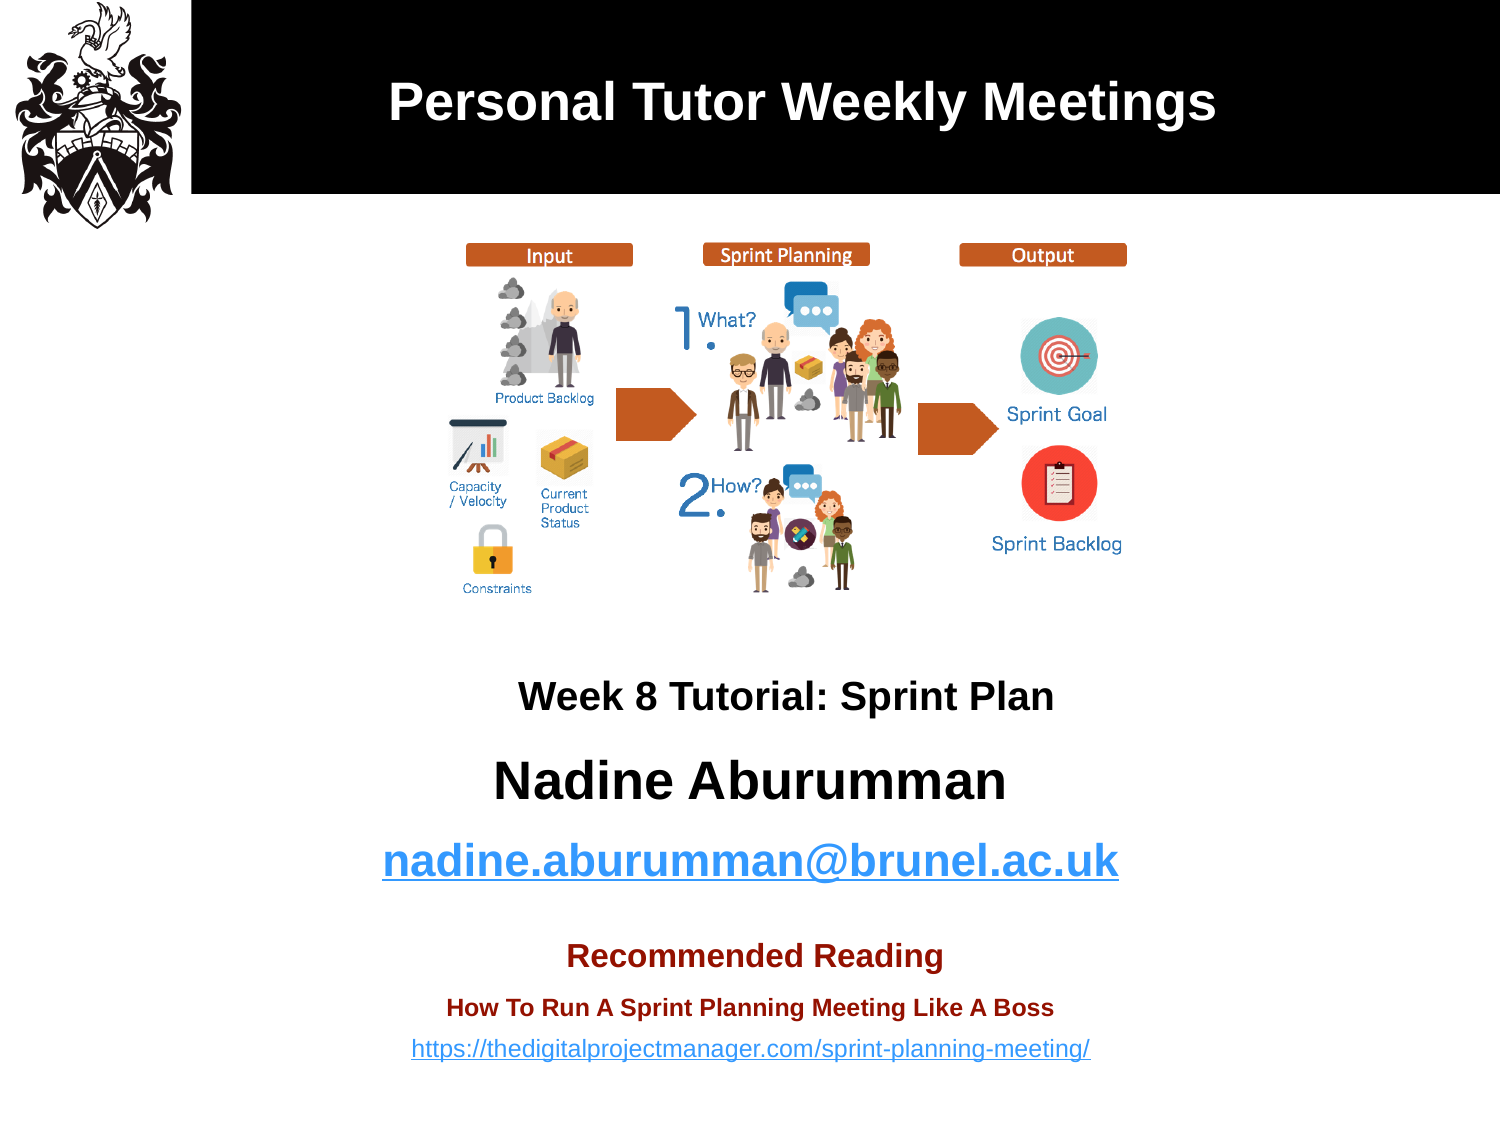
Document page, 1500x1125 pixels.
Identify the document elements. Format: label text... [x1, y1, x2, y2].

picture [0, 1, 192, 229]
title Week 8 Tutorial: Sprint Plan [73, 613, 1500, 727]
picture [437, 235, 1136, 607]
text_box Personal Tutor Weekly Meetings [191, 0, 1500, 194]
subtitle Nadine Aburumman nadine.aburumman@brunel.ac.uk Recommended Reading How To Run A Sprint Planning Meeting Like A Boss https://thedigitalprojectmanager.com/sprint-planning-meeting/ [26, 724, 1476, 824]
